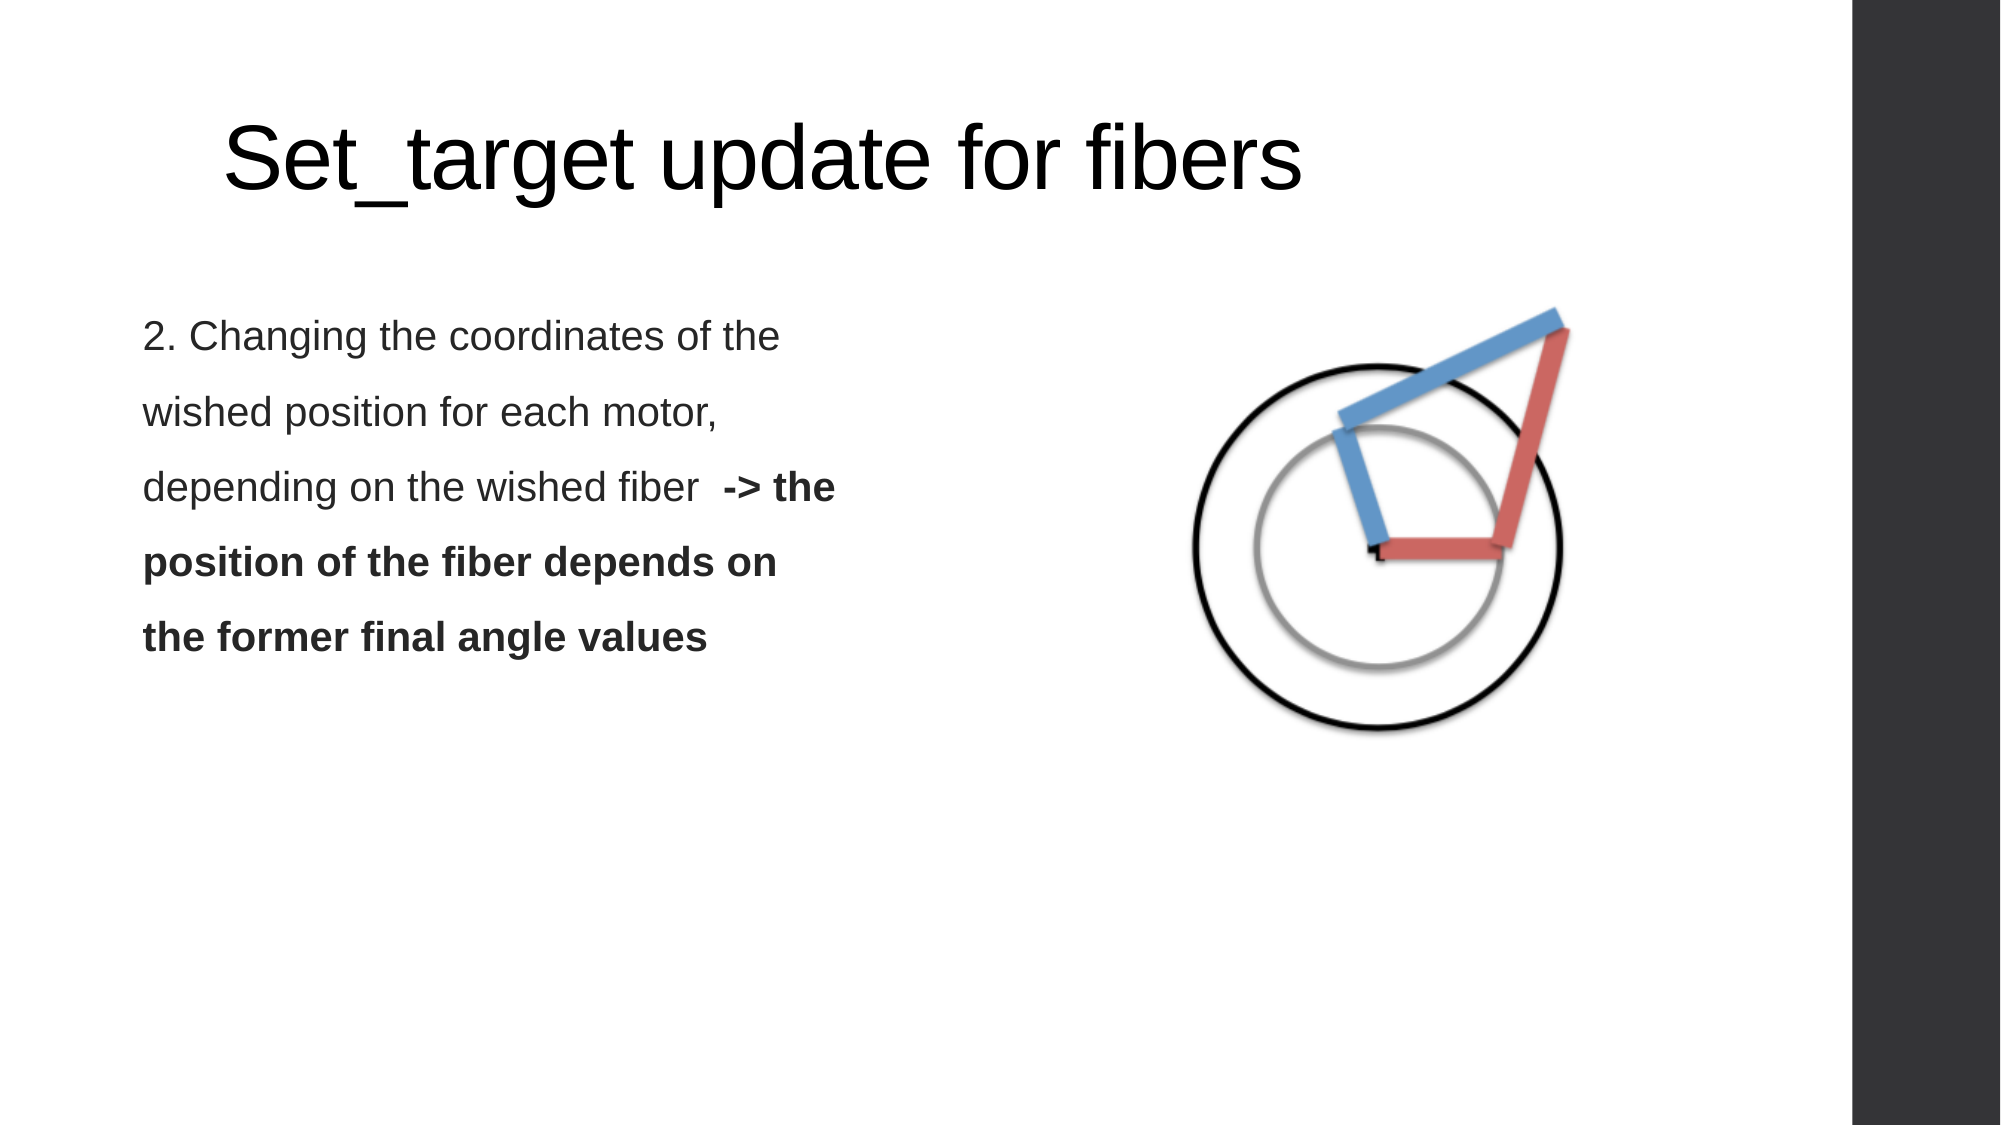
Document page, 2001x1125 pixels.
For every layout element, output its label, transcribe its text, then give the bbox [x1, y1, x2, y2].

list 2. Changing the coordinates of the wished position for each motor, depending on the wished fiber -> the position of the fiber depends on the former final angle values [82, 276, 861, 991]
title Set_target update for fibers [206, 60, 1797, 218]
picture [1148, 276, 1639, 760]
